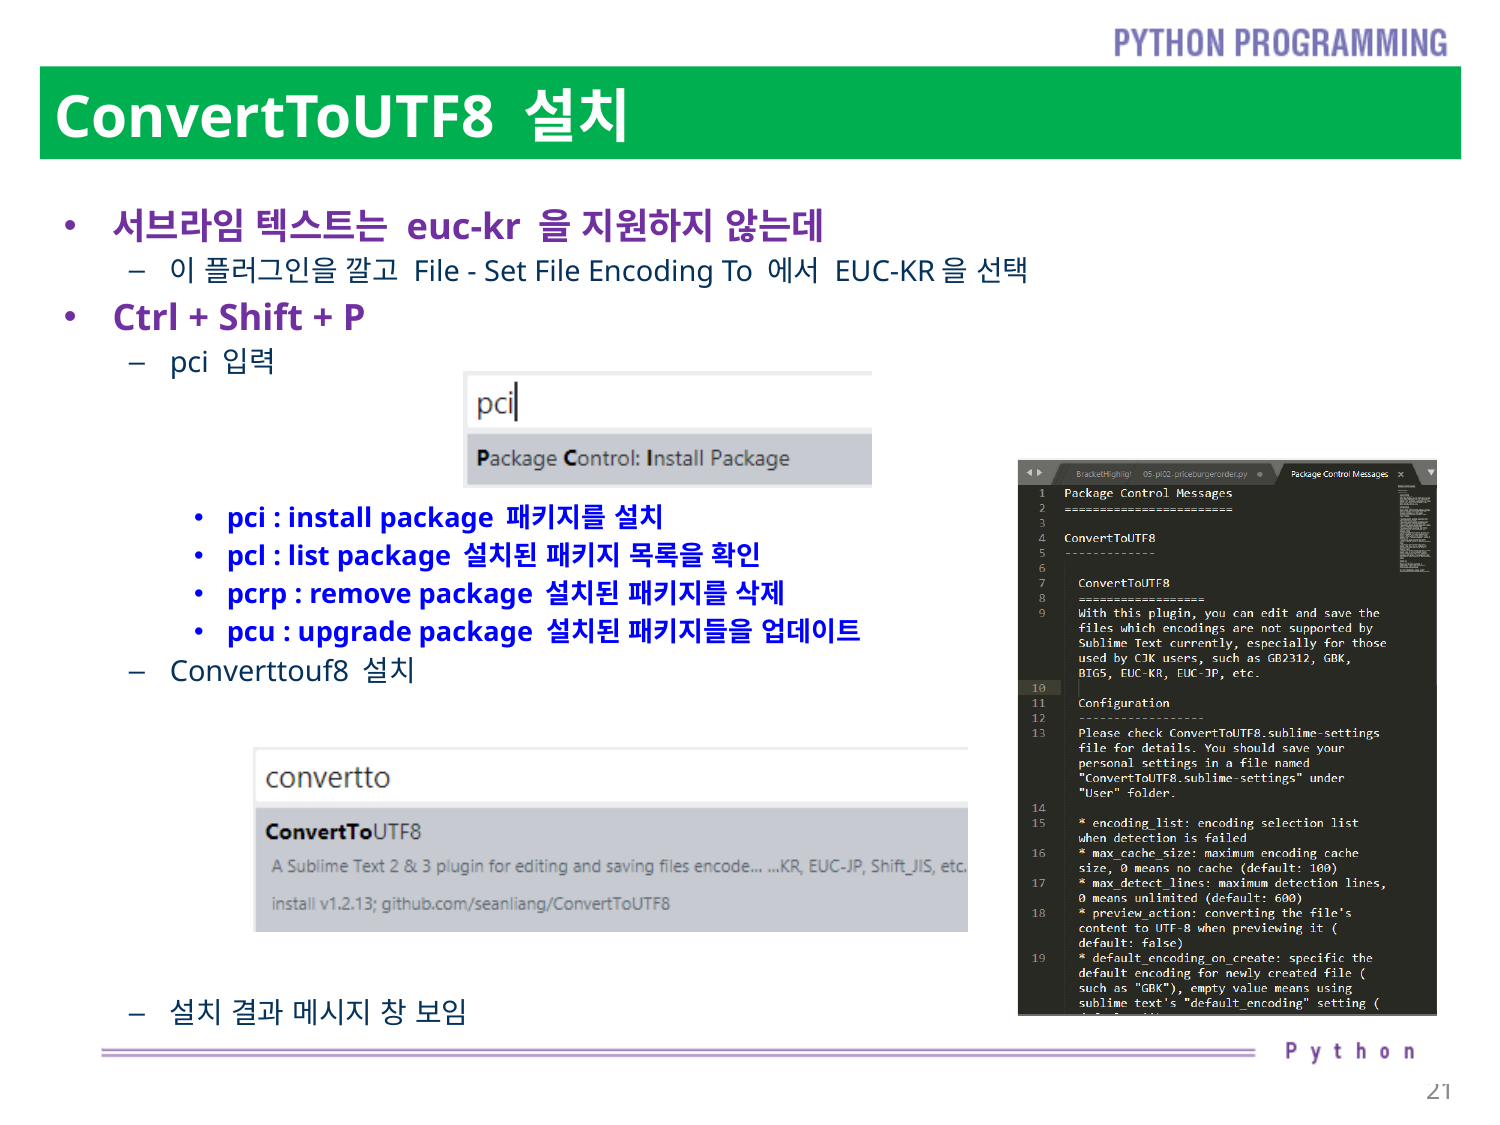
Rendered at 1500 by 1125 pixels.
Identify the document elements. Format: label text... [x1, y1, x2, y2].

title ConvertToUTF8 설치 [39, 76, 1444, 152]
picture [253, 747, 968, 933]
list 서브라임 텍스트는 euc-kr 을 지원하지 않는데 이 플러그인을 깔고 File - Set File Encoding To 에서 EUC-KR을 선택 Ctrl + Shift + P pci 입력 pci : install package 패키지를 설치 pcl : list package 설치된 패키지 목록을 확인 pcrp : remove package 설치된 패키지를 삭제 pcu : upgrade package 설치된 패키지들을 업데이트 Converttouf8 설치 설치 결과 메시지 창 보임 [48, 195, 1461, 1041]
picture [18, 1020, 1483, 1084]
picture [463, 371, 872, 488]
slide_number 21 [1119, 1071, 1470, 1112]
picture [1106, 13, 1462, 66]
picture [1016, 457, 1438, 1017]
